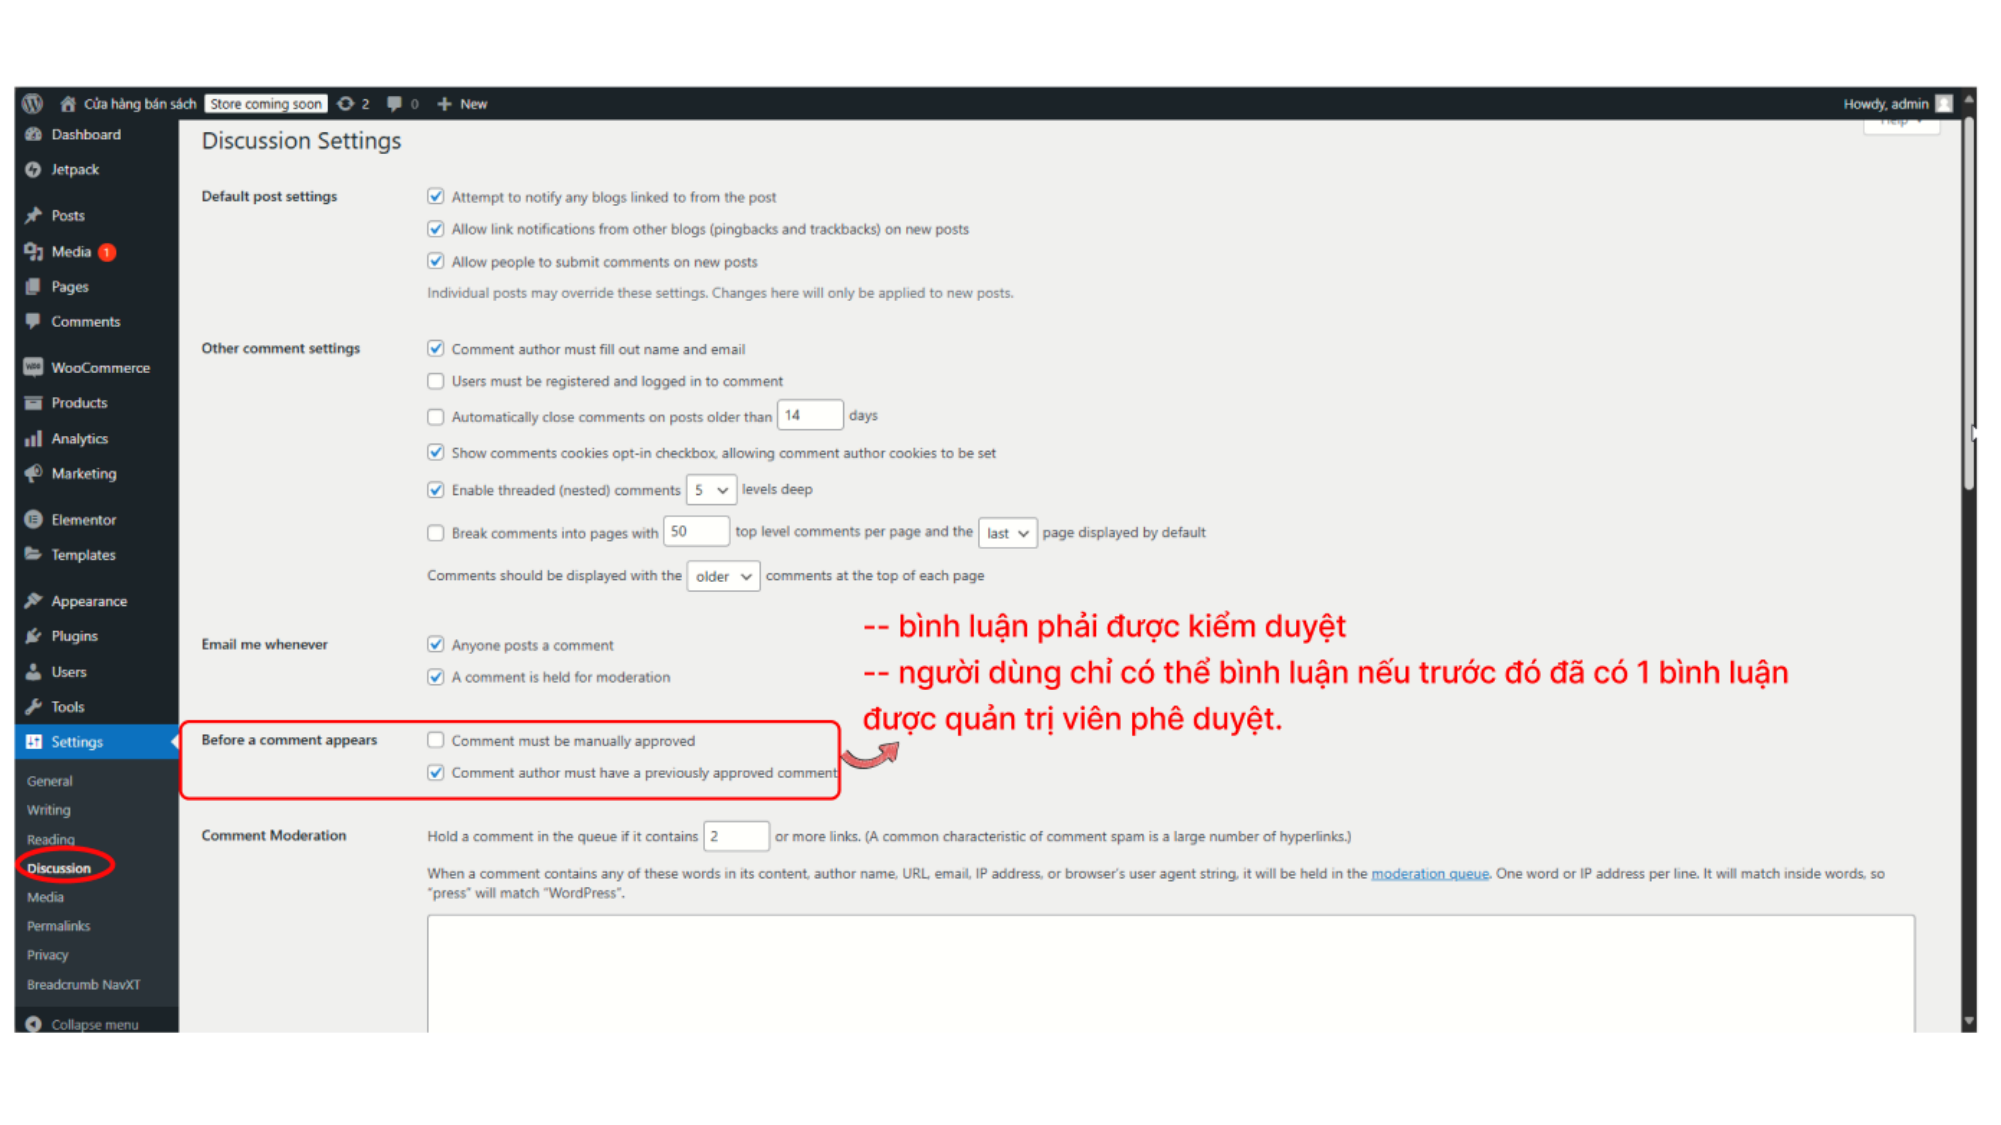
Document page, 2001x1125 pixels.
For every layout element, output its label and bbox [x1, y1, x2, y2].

picture [0, 69, 2000, 1056]
